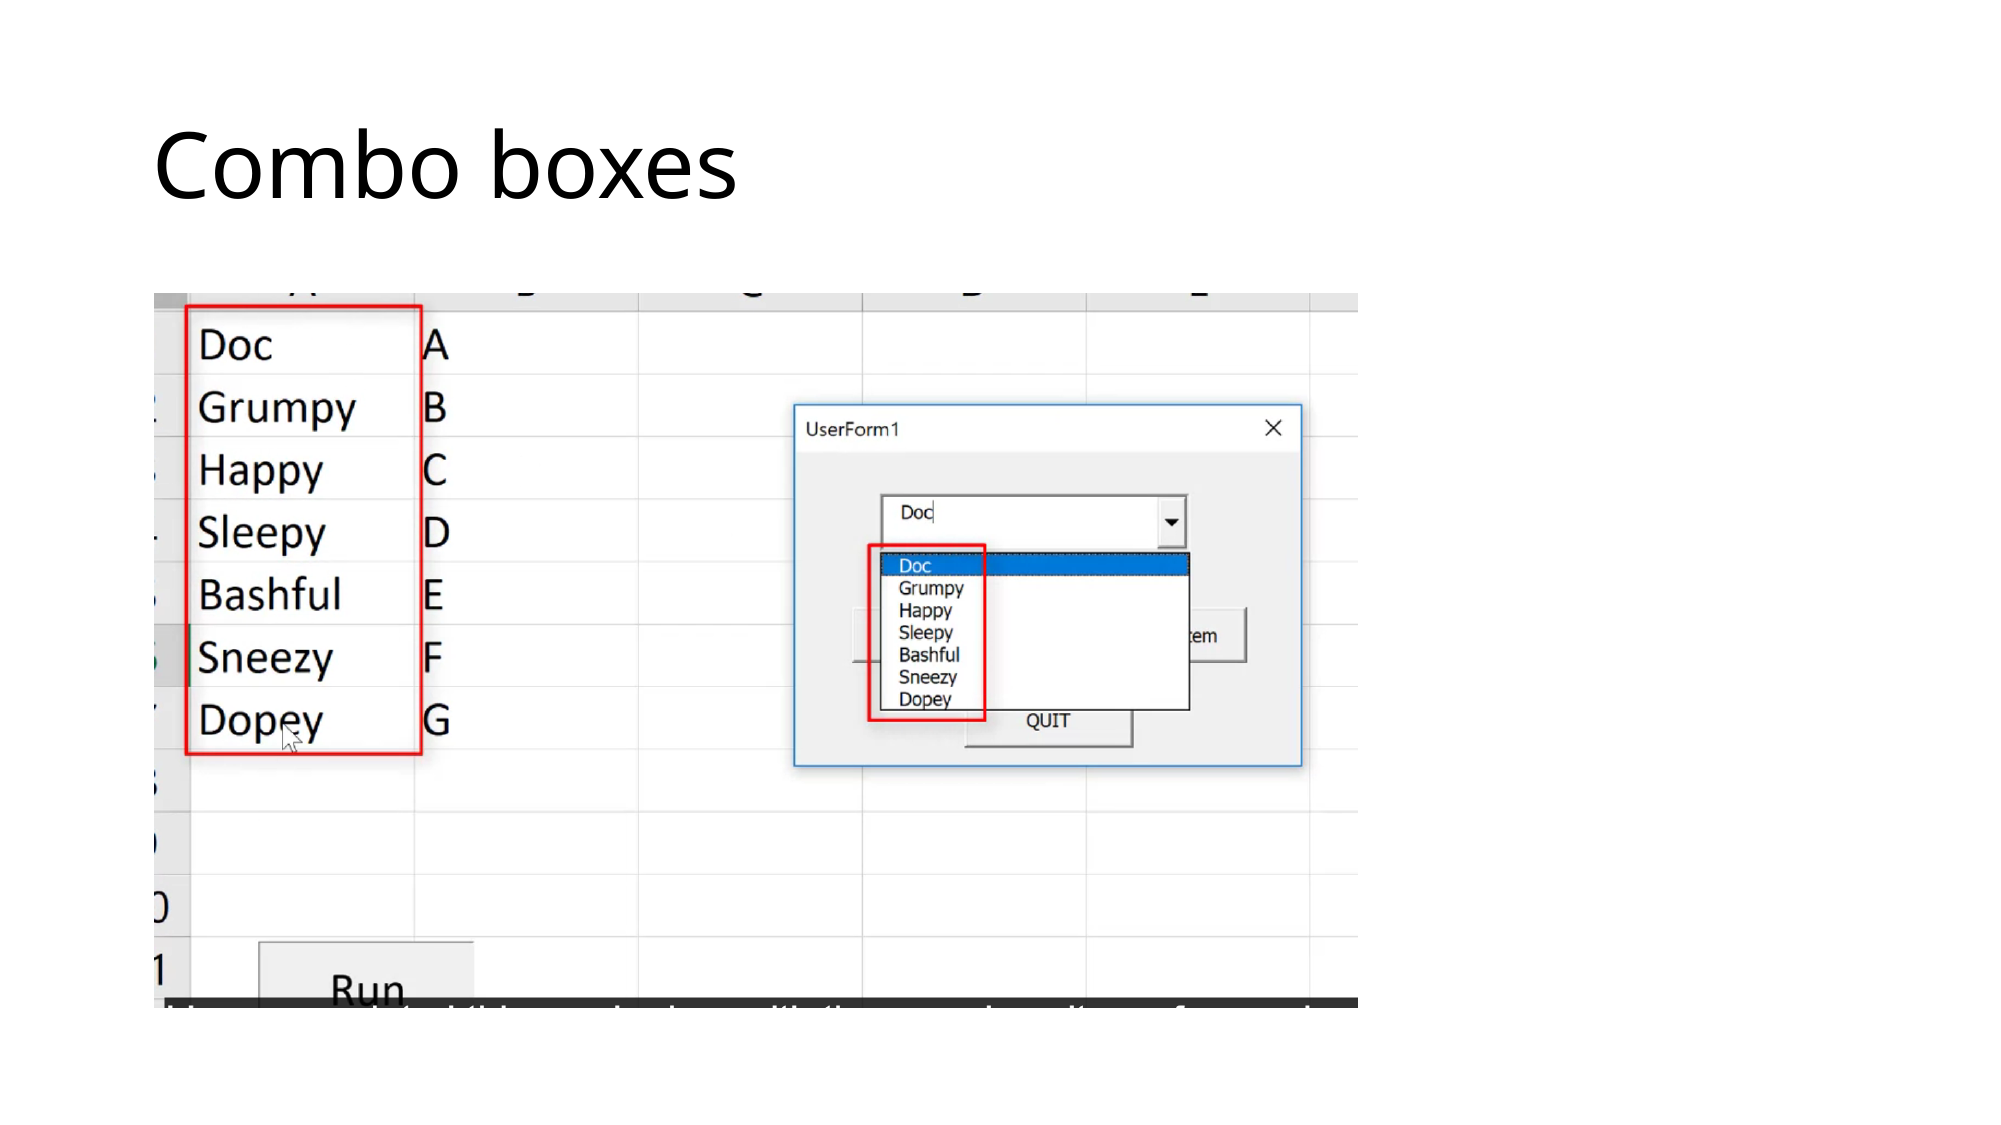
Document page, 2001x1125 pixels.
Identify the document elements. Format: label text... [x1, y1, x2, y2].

title Combo boxes [137, 59, 1863, 278]
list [154, 294, 1358, 1008]
